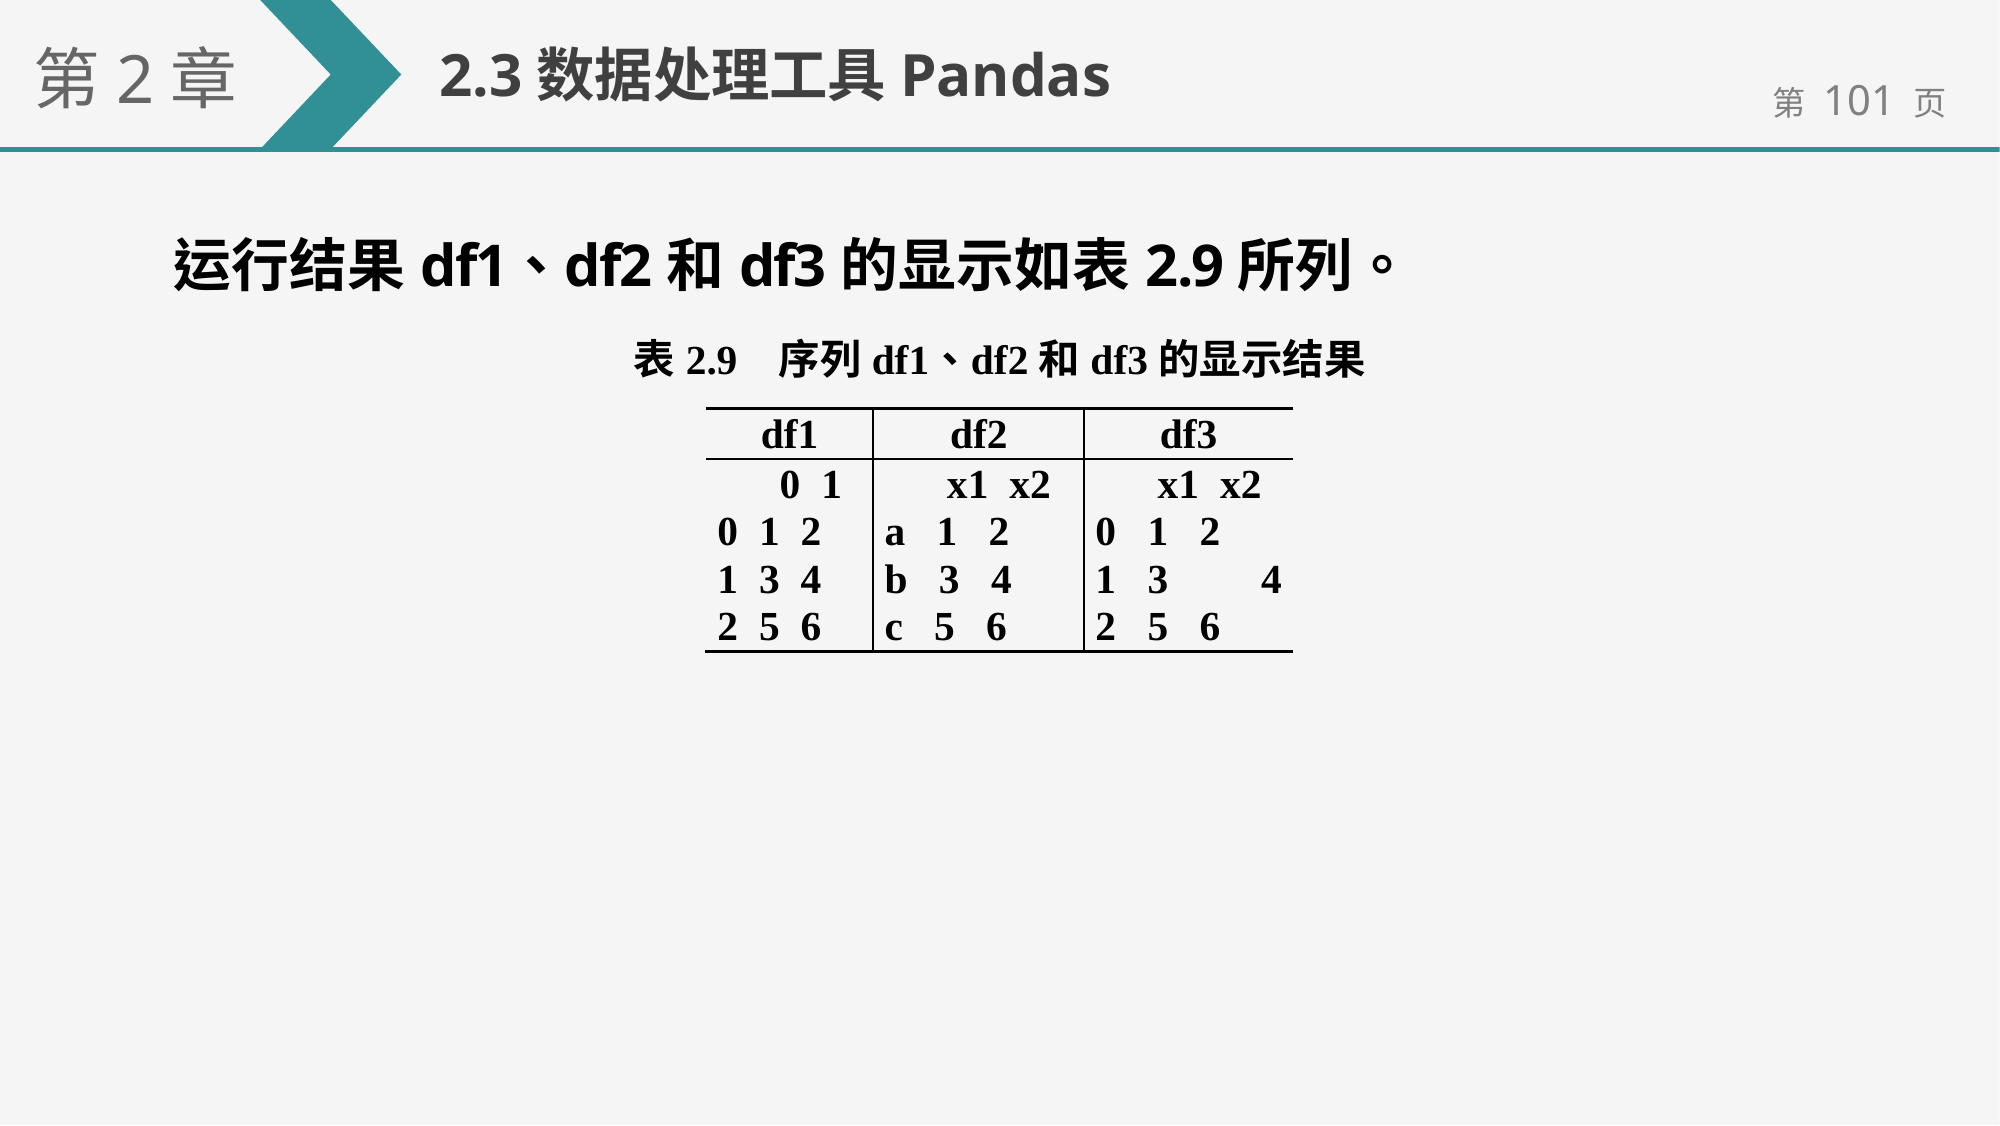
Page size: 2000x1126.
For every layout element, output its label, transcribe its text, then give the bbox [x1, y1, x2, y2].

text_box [57, 217, 1937, 861]
text_box 2.3数据处理工具Pandas [424, 31, 1366, 116]
text_box [258, 0, 403, 148]
text_box 第2章 [19, 29, 253, 125]
